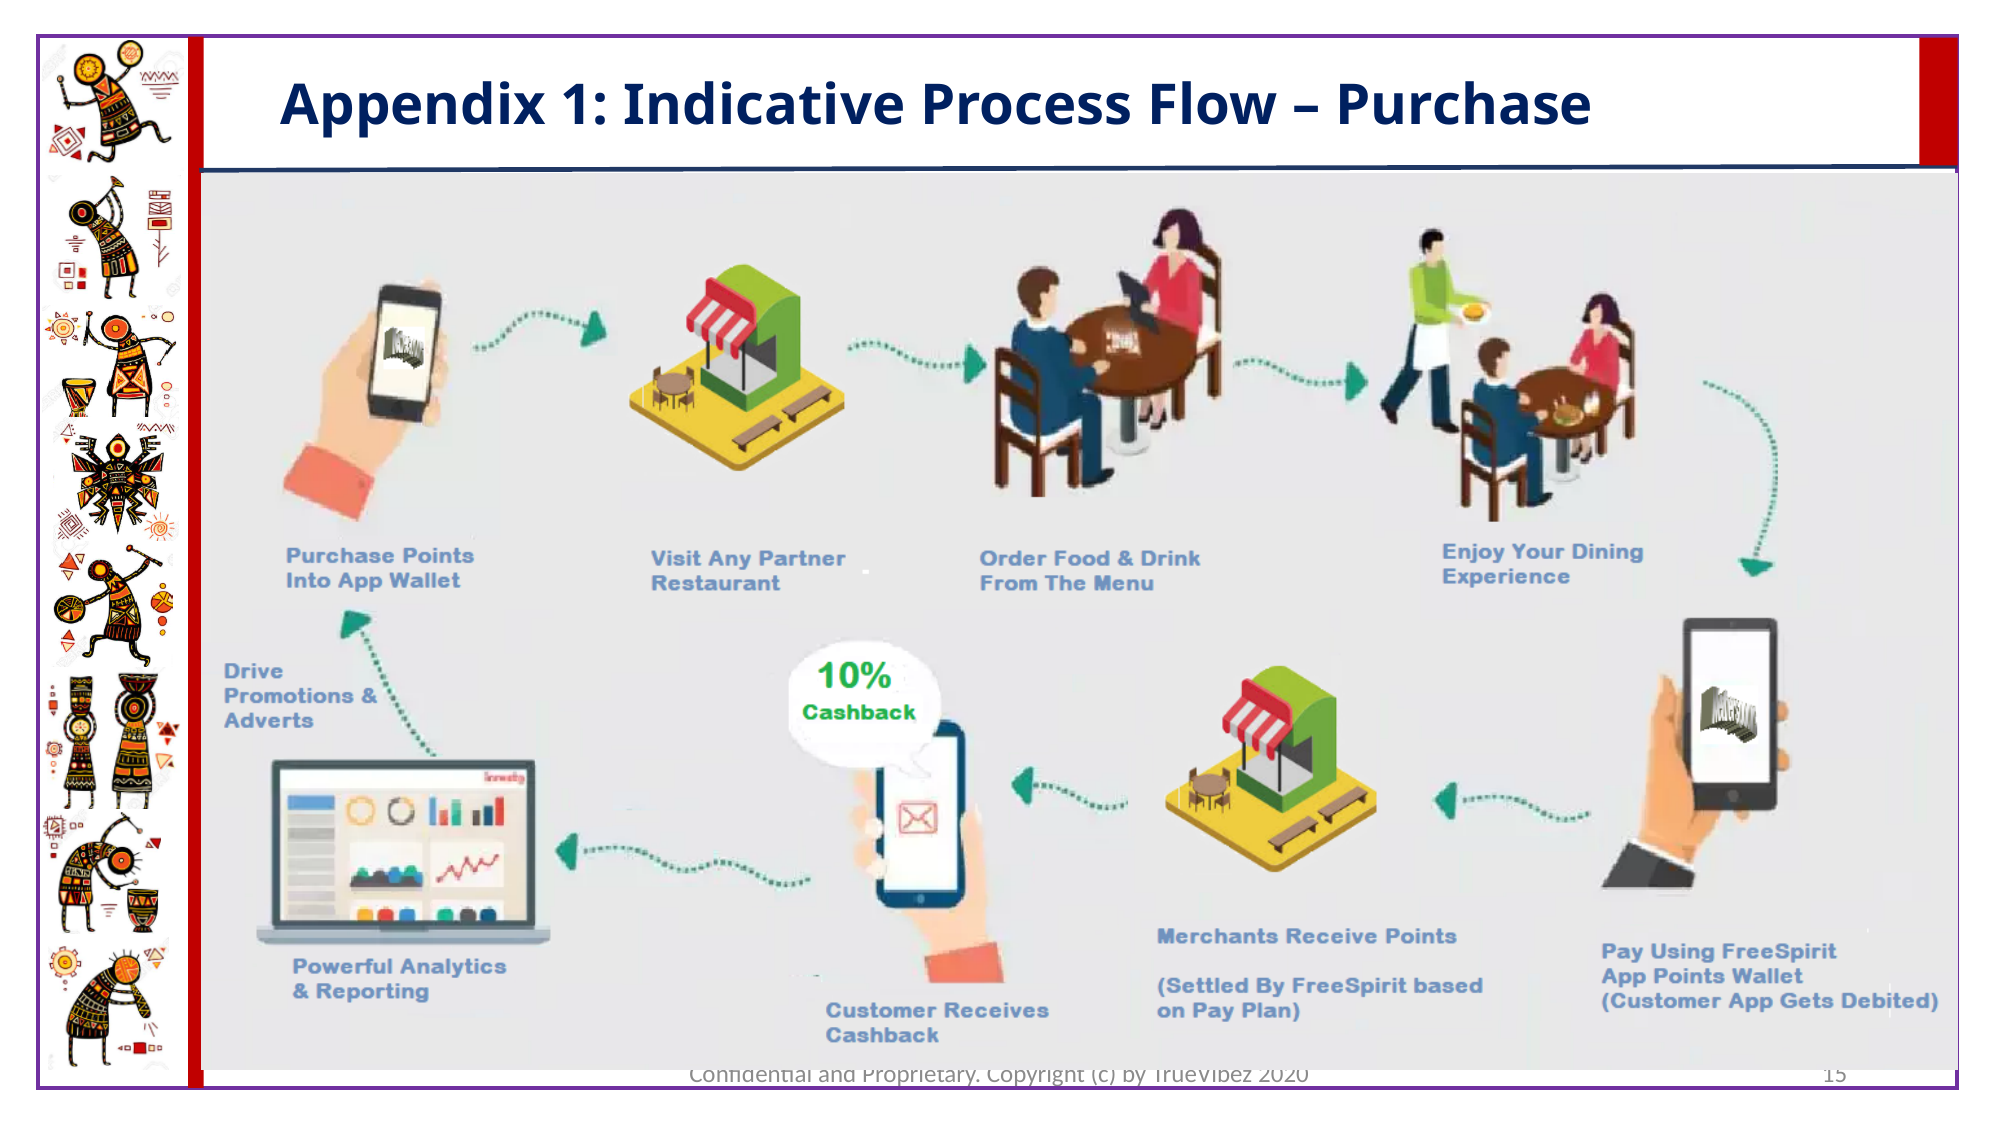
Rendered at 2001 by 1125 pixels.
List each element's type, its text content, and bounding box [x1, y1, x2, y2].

picture [42, 40, 184, 171]
text_box [37, 35, 1958, 1089]
footer Confidential and Proprietary. Copyright (c) by TrueVibez 2020 [662, 1070, 1338, 1103]
slide_number 15 [1412, 1070, 1863, 1103]
picture [42, 305, 182, 934]
picture [201, 173, 1958, 1070]
picture [47, 937, 169, 1070]
text_box [187, 36, 205, 1089]
text_box [1918, 37, 1959, 167]
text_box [199, 166, 1958, 171]
picture [42, 175, 181, 301]
text_box Appendix 1: Indicative Process Flow – Purchase [266, 60, 1863, 166]
